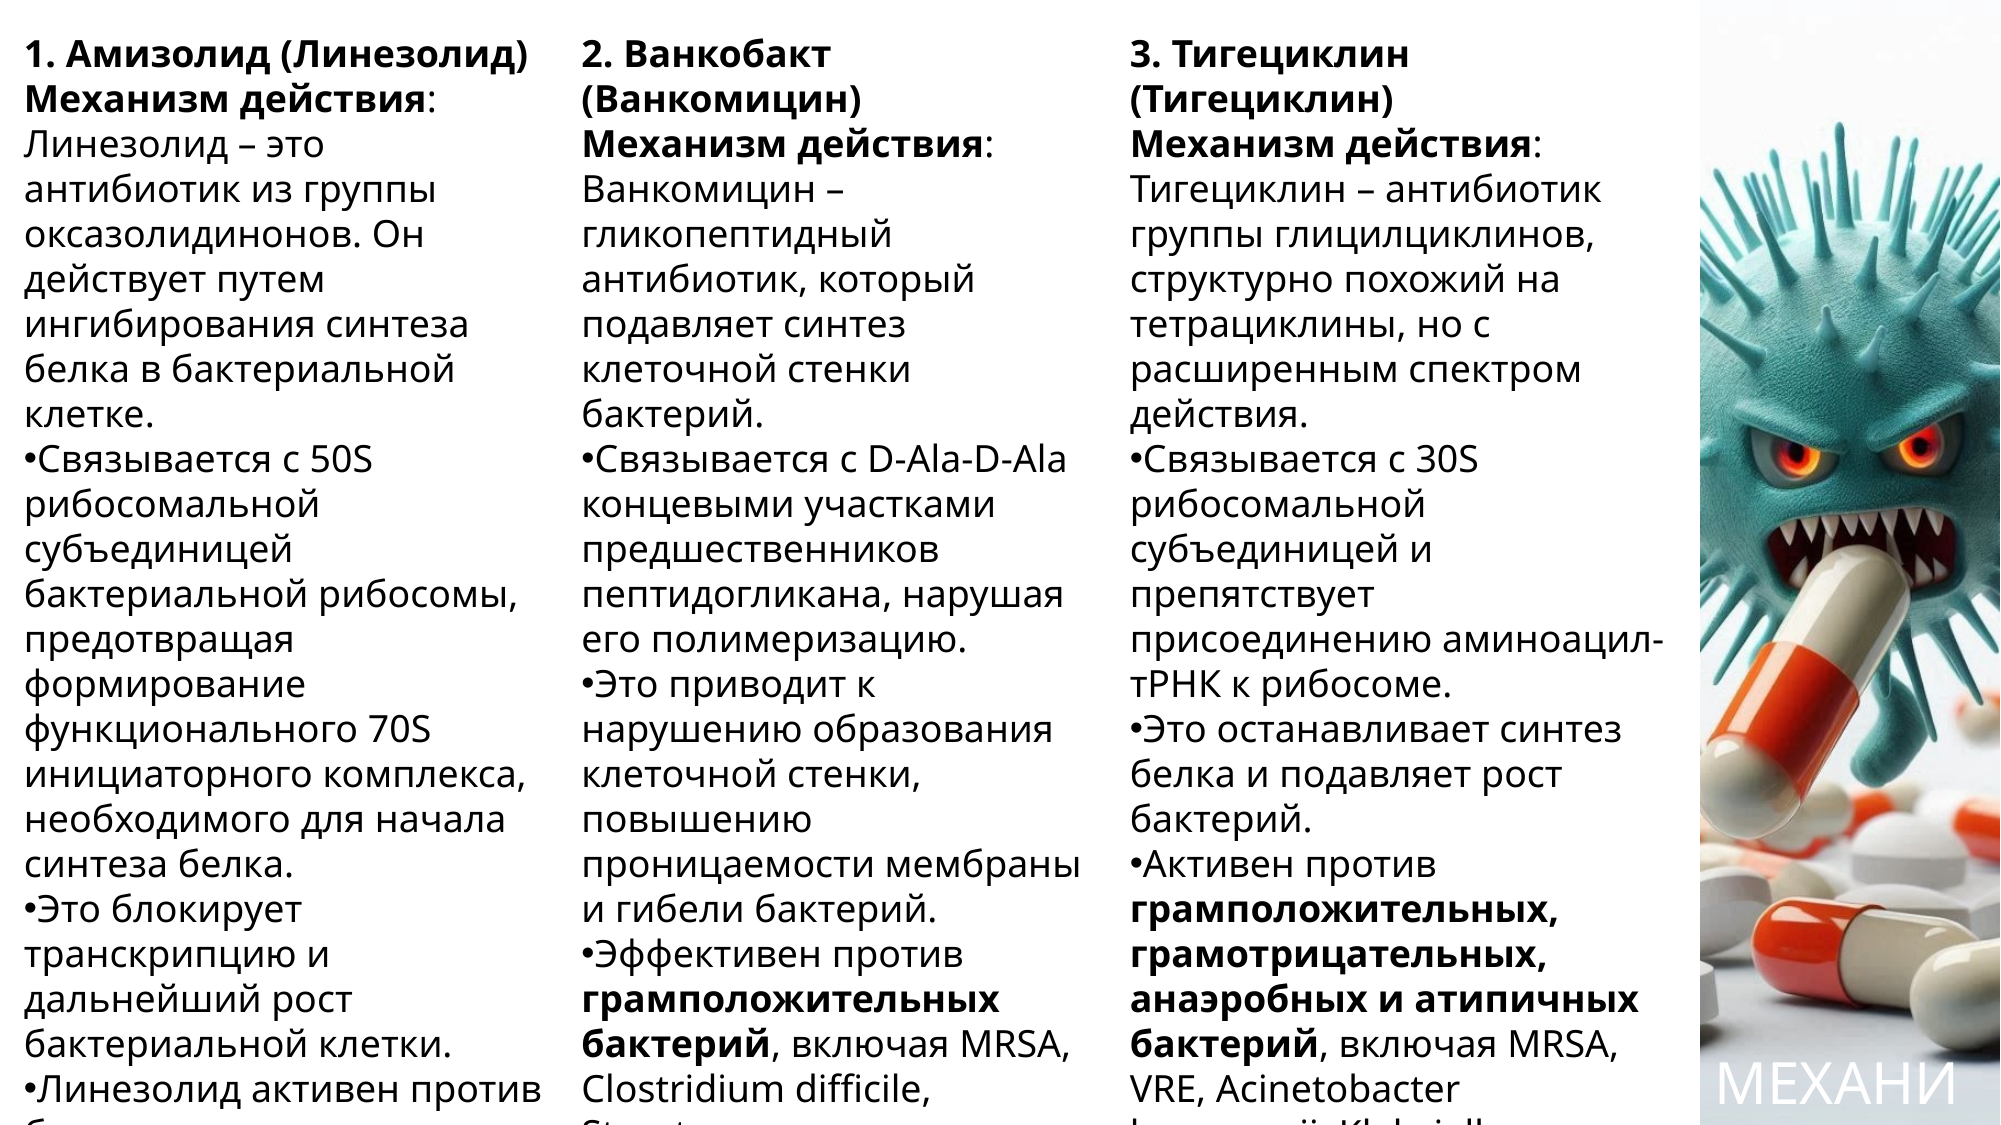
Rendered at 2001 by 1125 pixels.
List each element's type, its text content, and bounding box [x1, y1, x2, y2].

picture [1700, 0, 2000, 1125]
text_box 1. Амизолид (Линезолид) Механизм действия: Линезолид – это антибиотик из группы оксазолидинонов. Он действует путем ингибирования синтеза белка в бактериальной клетке. Связывается с 50S рибосомальной субъединицей бактериальной рибосомы, предотвращая формирование функционального 70S инициаторного комплекса, необходимого для начала синтеза белка. Это блокирует транскрипцию и дальнейший рост бактериальной клетки. Линезолид активен против большинства грамположительных бактерий, включая метициллин-резистентный Staphylococcus aureus (MRSA), ванкомицин-резистентные энтерококки (VRE) и стрептококки. 🔹 Особенность: Уникальный механизм действия, минимальный риск перекрестной резистентности с другими антибиотиками. [9, 22, 558, 1125]
text_box 2. Ванкобакт (Ванкомицин) Механизм действия: Ванкомицин – гликопептидный антибиотик, который подавляет синтез клеточной стенки бактерий. Связывается с D-Ala-D-Ala концевыми участками предшественников пептидогликана, нарушая его полимеризацию. Это приводит к нарушению образования клеточной стенки, повышению проницаемости мембраны и гибели бактерий. Эффективен против грамположительных бактерий, включая MRSA, Clostridium difficile, Streptococcus spp. 🔹 Особенность: Используется для лечения инфекций, вызванных резистентными к β-лактамам бактериями. [566, 22, 1114, 1125]
text_box 3. Тигециклин (Тигециклин) Механизм действия: Тигециклин – антибиотик группы глицилциклинов, структурно похожий на тетрациклины, но с расширенным спектром действия. Связывается с 30S рибосомальной субъединицей и препятствует присоединению аминоацил-тРНК к рибосоме. Это останавливает синтез белка и подавляет рост бактерий. Активен против грамположительных, грамотрицательных, анаэробных и атипичных бактерий, включая MRSA, VRE, Acinetobacter baumannii, Klebsiella pneumoniae (включая карбапенем-резистентные штаммы). 🔹 Особенность: Устойчив к большинству известных механизмов бактериальной резистентности к тетрациклинам, но неэффективен против Pseudomonas aeruginosa. [1114, 22, 1682, 1125]
